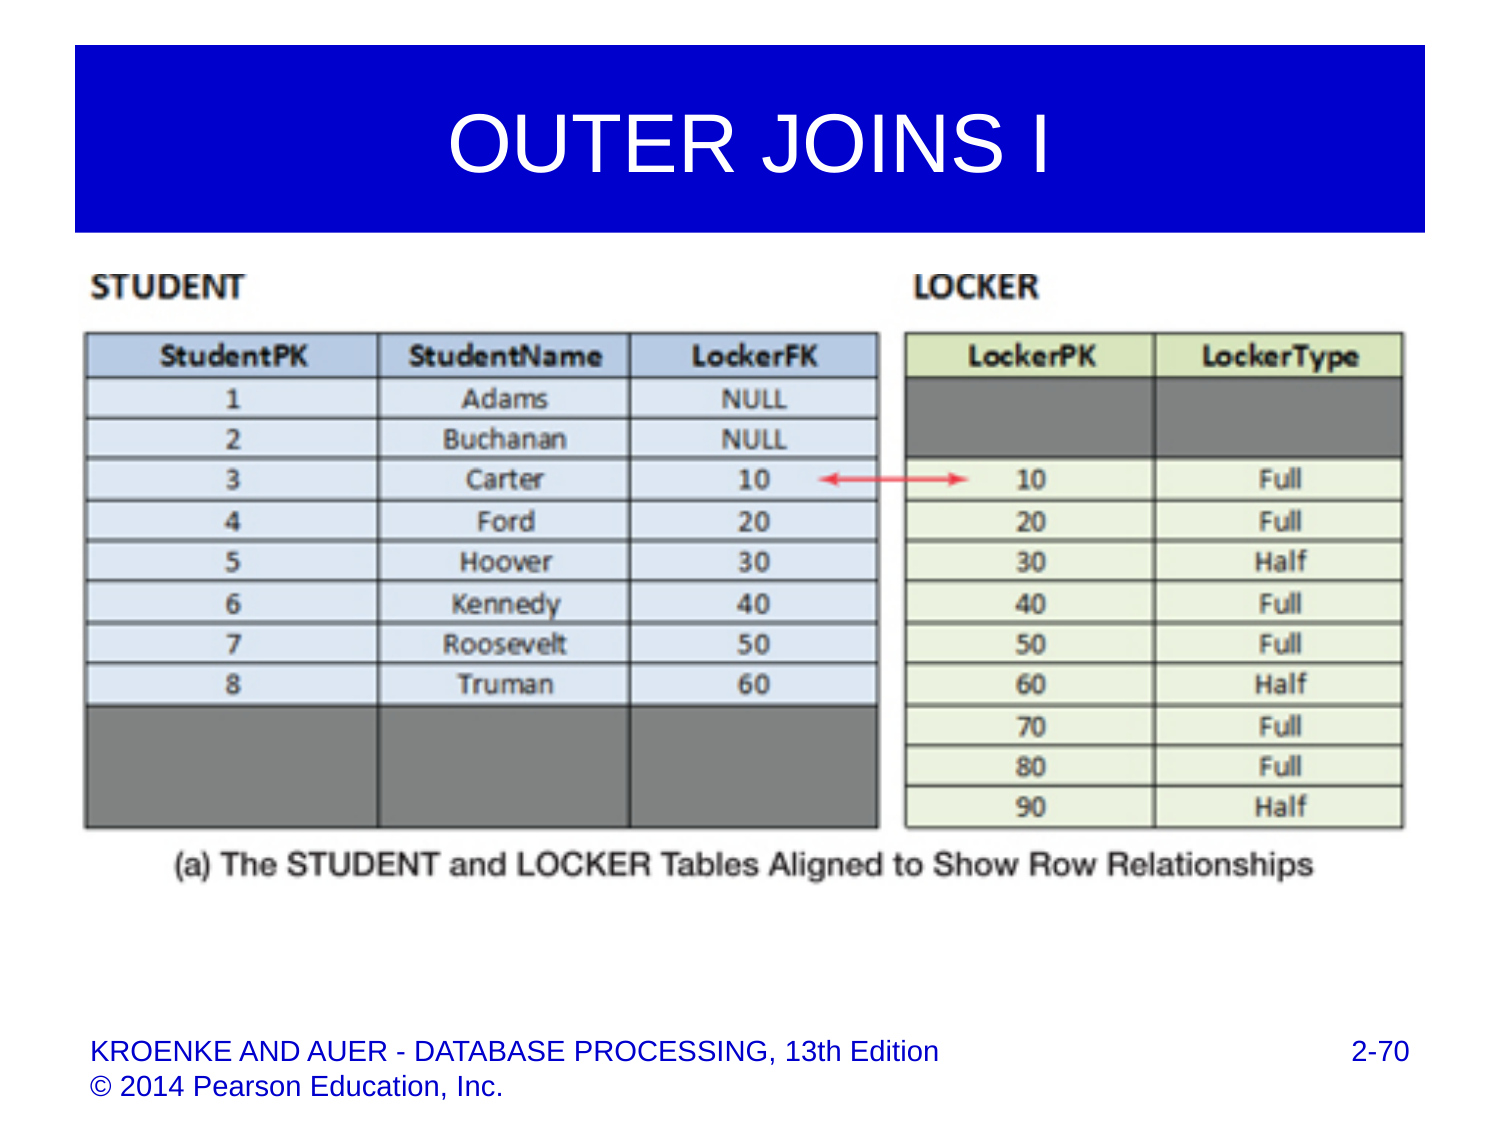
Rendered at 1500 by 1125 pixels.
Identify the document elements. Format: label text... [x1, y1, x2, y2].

footer KROENKE AND AUER - DATABASE PROCESSING, 13th Edition © 2014 Pearson Education, Inc. [74, 1024, 976, 1104]
picture [78, 274, 1413, 906]
title OUTER JOINS I [74, 44, 1426, 233]
slide_number 2-70 [1249, 1024, 1426, 1103]
